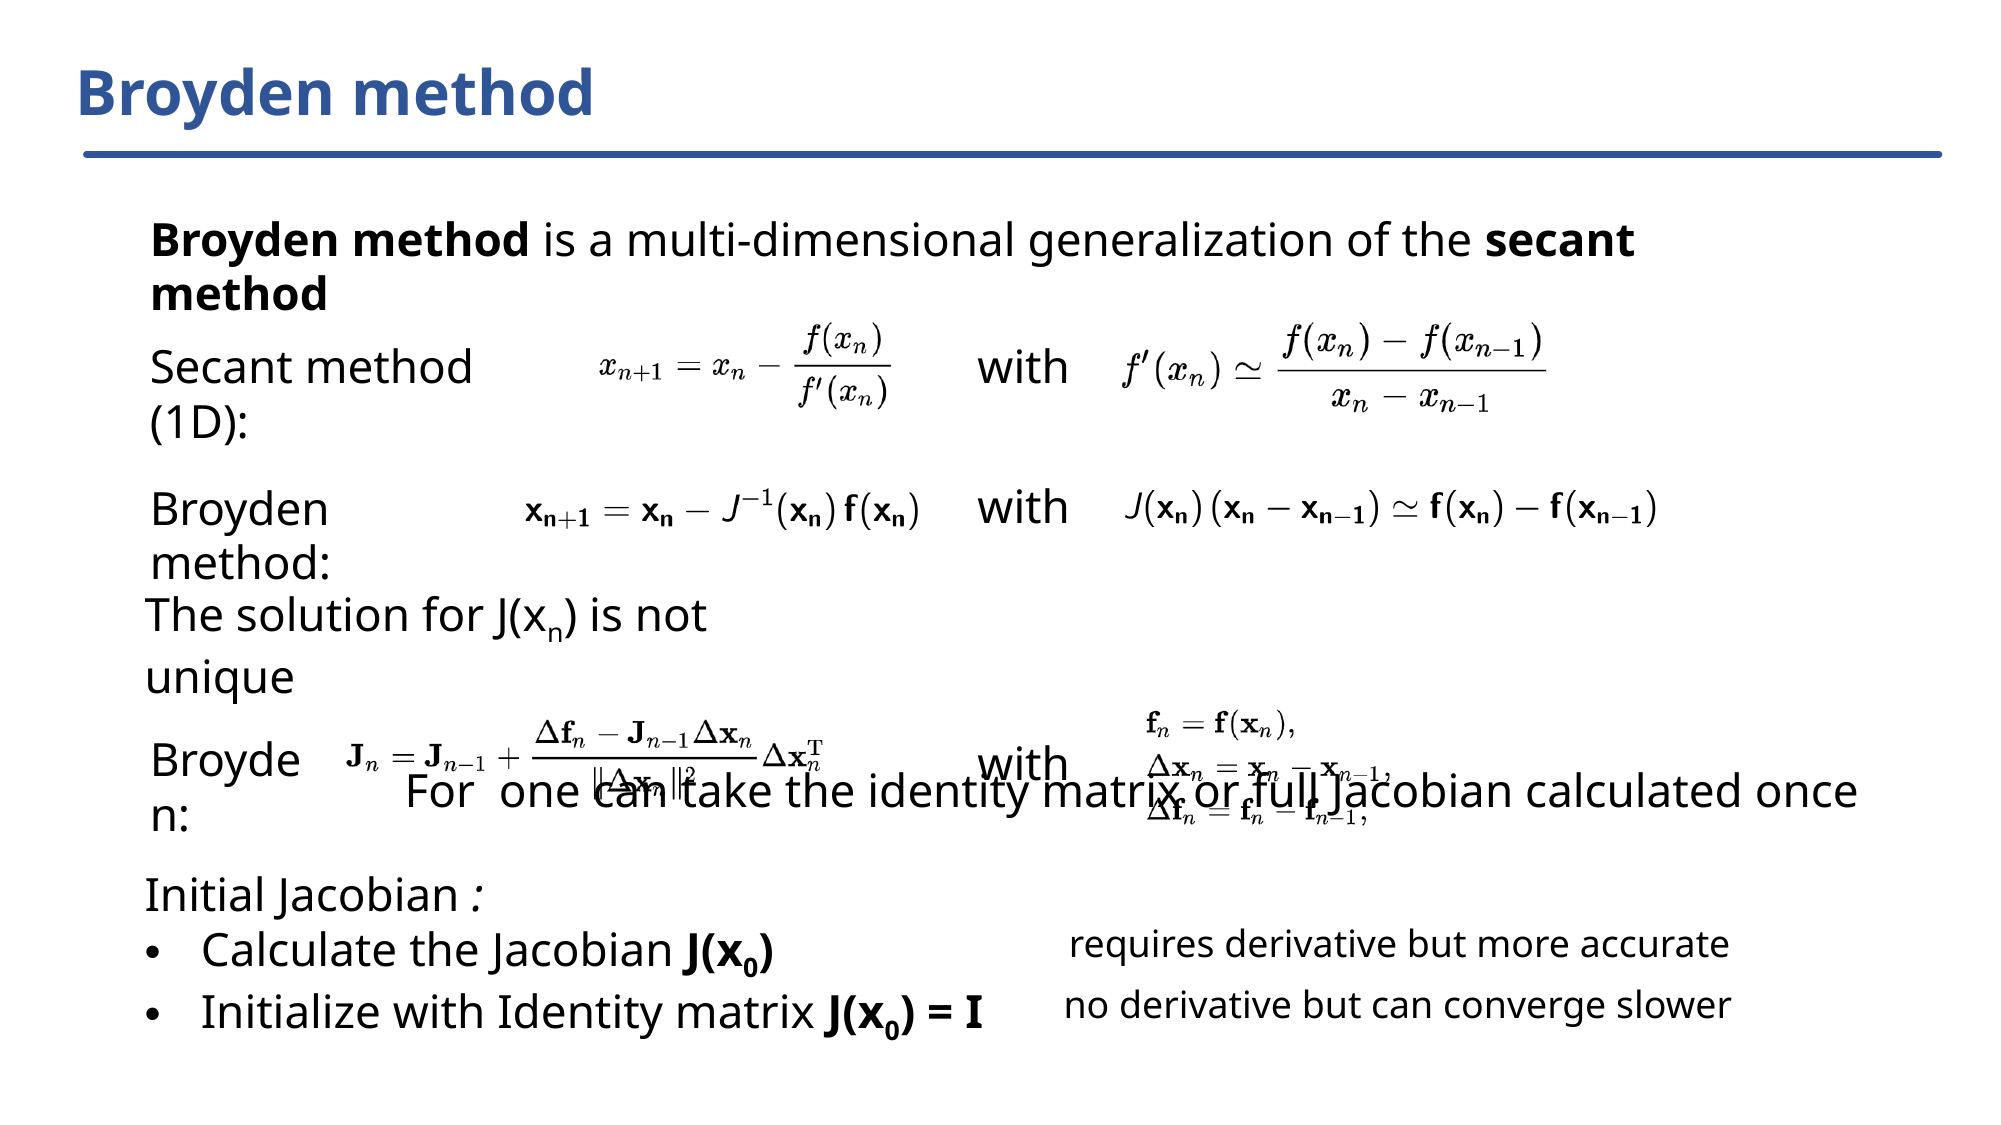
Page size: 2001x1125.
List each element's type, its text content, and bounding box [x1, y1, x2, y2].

title Broyden method [60, 0, 1940, 192]
text_box The solution for J(xn) is not unique [129, 578, 845, 711]
picture [320, 705, 826, 812]
text_box requires derivative but more accurate [1054, 912, 1746, 973]
text_box Secant method (1D): [135, 329, 589, 455]
picture [1122, 490, 1656, 527]
picture [523, 488, 919, 530]
text_box Broyden method is a multi-dimensional generalization of the secant method [135, 202, 1685, 328]
text_box Broyden: [135, 722, 344, 848]
text_box with [962, 329, 1097, 400]
text_box no derivative but can converge slower [1048, 973, 1748, 1034]
text_box with [962, 470, 1098, 541]
text_box with [962, 727, 1098, 798]
picture [560, 303, 919, 422]
text_box Broyden method: [135, 471, 515, 578]
picture [1122, 691, 1400, 839]
picture [1097, 306, 1551, 425]
